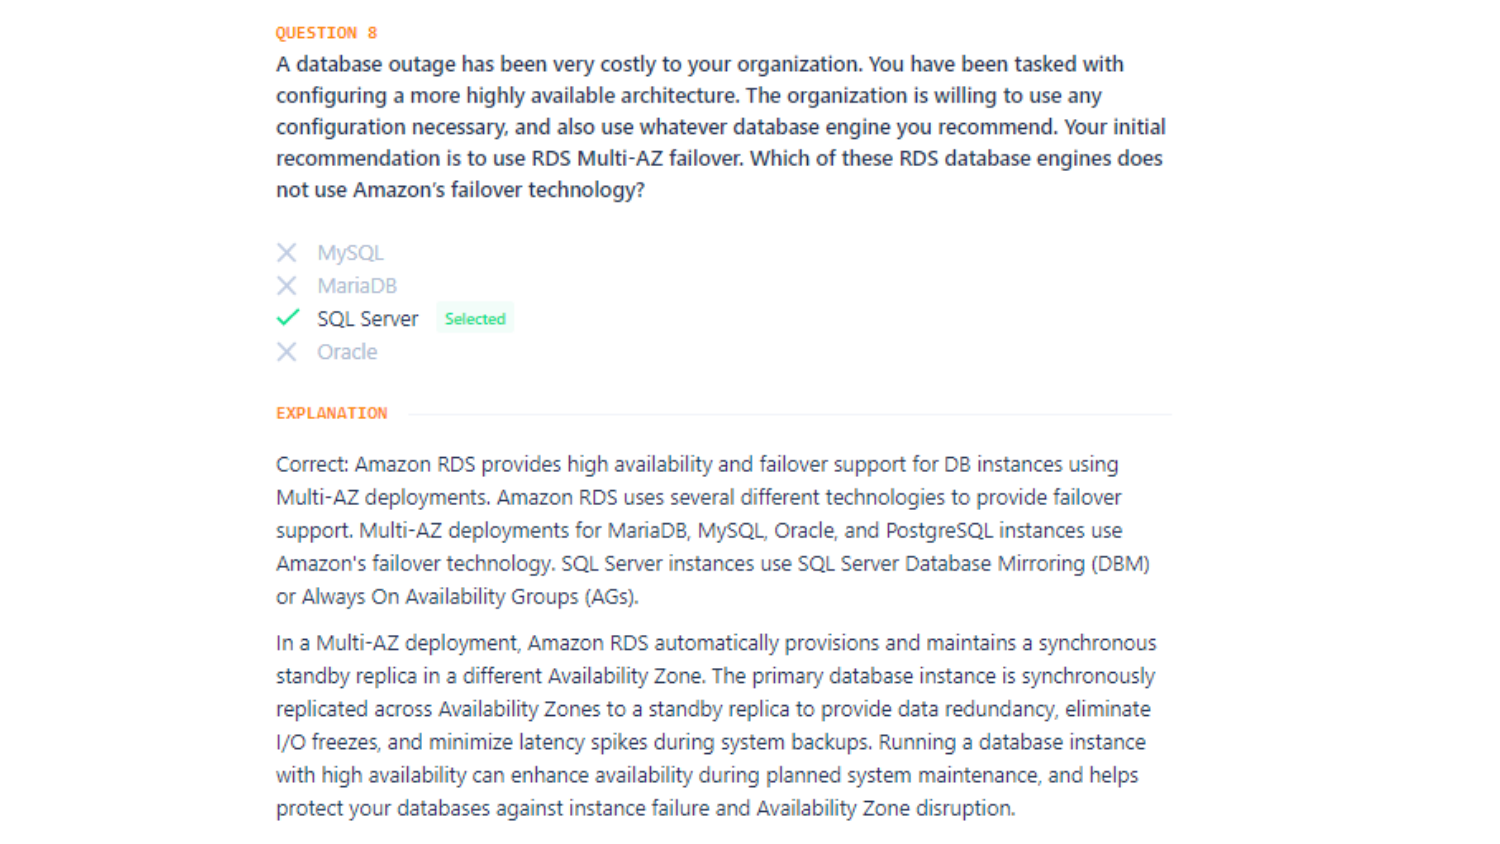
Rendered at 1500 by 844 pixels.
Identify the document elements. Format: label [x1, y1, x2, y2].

picture [254, 0, 1202, 844]
